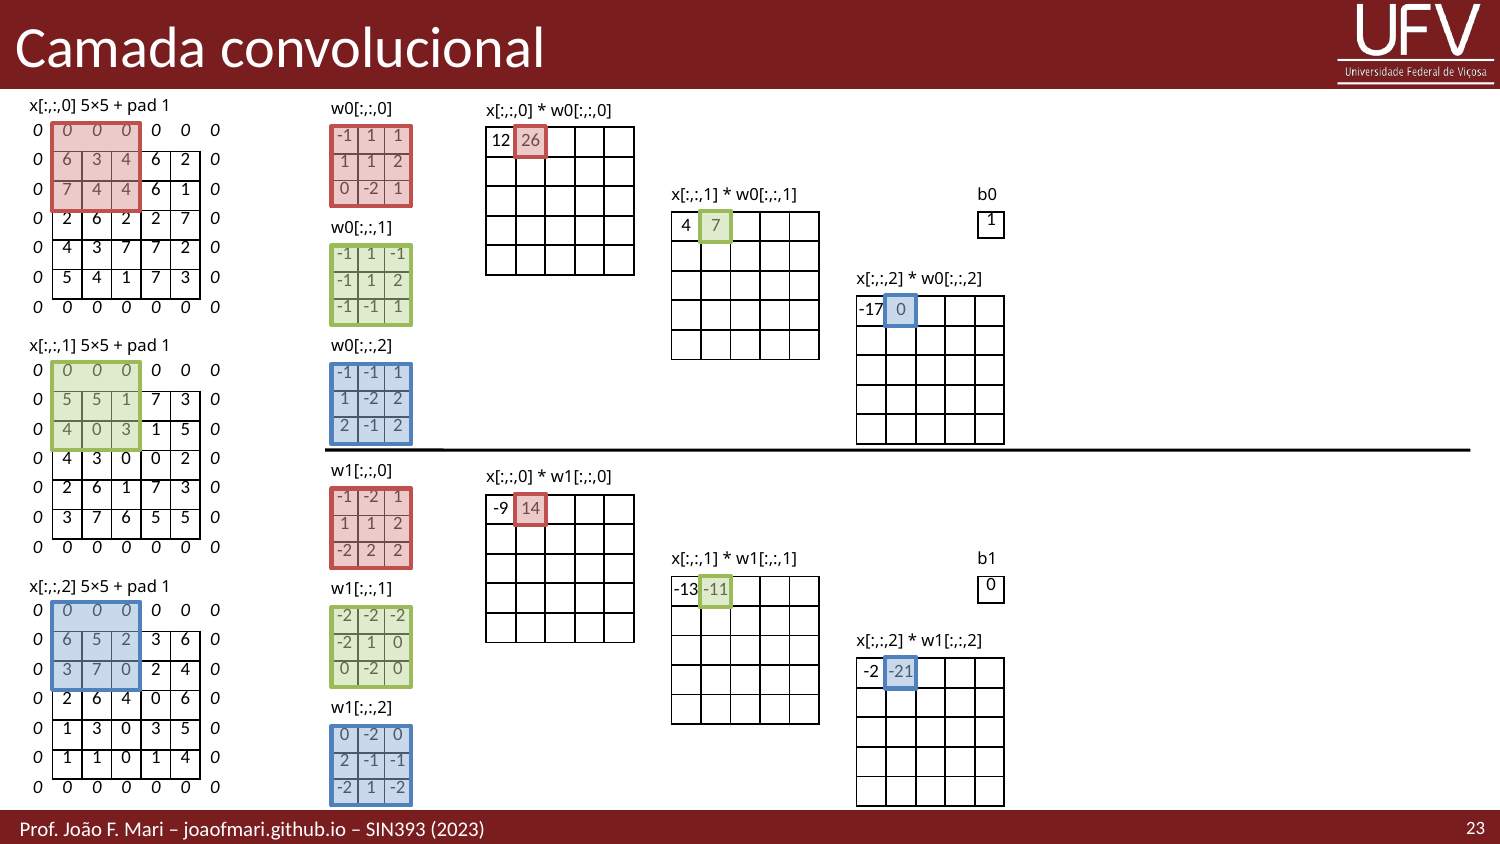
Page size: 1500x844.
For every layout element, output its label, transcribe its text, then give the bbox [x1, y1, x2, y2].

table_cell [672, 636, 700, 664]
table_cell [946, 748, 974, 776]
table_cell 0 [23, 299, 52, 329]
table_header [976, 297, 1003, 325]
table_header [672, 577, 693, 605]
table_header 0 [162, 122, 171, 151]
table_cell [976, 415, 1003, 443]
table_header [946, 659, 974, 687]
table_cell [546, 525, 574, 553]
table_cell 4 [53, 475, 81, 479]
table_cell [142, 751, 170, 778]
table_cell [976, 689, 1003, 716]
table_cell 5 [142, 510, 170, 538]
table_cell 0 [201, 211, 230, 240]
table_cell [672, 607, 700, 635]
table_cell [946, 327, 974, 354]
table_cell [917, 718, 944, 746]
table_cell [605, 525, 633, 553]
table_cell 0 [23, 480, 52, 510]
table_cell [976, 386, 1003, 413]
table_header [923, 659, 944, 687]
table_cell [487, 525, 515, 553]
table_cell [917, 689, 944, 716]
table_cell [761, 666, 789, 694]
table_cell 7 [142, 270, 170, 298]
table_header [923, 297, 944, 325]
table_cell 0 [111, 540, 141, 569]
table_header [738, 577, 759, 605]
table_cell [976, 356, 1003, 384]
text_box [854, 263, 1071, 333]
table_header 0 [171, 362, 200, 391]
table_header 0 [162, 602, 171, 631]
table_cell 0 [171, 540, 200, 569]
table_cell 3 [171, 270, 199, 298]
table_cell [917, 415, 944, 443]
table_cell 3 [83, 241, 111, 269]
table_cell 0 [201, 391, 230, 421]
table_cell 7 [142, 241, 170, 269]
footer Prof. João F. Mari – joaofmari.github.io – SIN393 (2023) [0, 812, 1034, 844]
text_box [27, 90, 244, 229]
table_cell 0 [23, 720, 52, 750]
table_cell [702, 248, 730, 270]
table_cell 3 [83, 721, 111, 749]
table_cell 0 [23, 510, 52, 539]
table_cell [672, 272, 700, 299]
table_cell 0 [52, 300, 82, 329]
table_cell 0 [201, 510, 230, 539]
table_cell 6 [162, 182, 170, 210]
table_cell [731, 301, 759, 329]
table_cell 7 [142, 481, 170, 509]
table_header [487, 496, 508, 523]
table_cell 0 [201, 421, 230, 451]
table_cell 4 [83, 270, 111, 298]
table_header 0 [200, 362, 230, 391]
table_cell [517, 246, 544, 274]
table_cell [517, 584, 544, 612]
table_cell 3 [162, 632, 170, 660]
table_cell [731, 636, 759, 664]
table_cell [917, 386, 944, 413]
table_cell 0 [201, 632, 230, 661]
table_cell 2 [53, 715, 81, 719]
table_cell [917, 356, 944, 384]
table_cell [887, 415, 915, 443]
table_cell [857, 689, 885, 716]
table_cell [946, 415, 974, 443]
table_header 12 [487, 128, 503, 156]
table_cell 1 [171, 182, 199, 210]
table_cell 3 [83, 475, 111, 479]
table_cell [487, 614, 515, 642]
table_cell [546, 158, 574, 185]
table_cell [576, 584, 603, 612]
table_cell 0 [111, 300, 141, 329]
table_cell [761, 695, 789, 723]
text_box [27, 330, 244, 468]
table_cell 0 [201, 691, 230, 720]
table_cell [672, 331, 700, 359]
table_cell 0 [200, 539, 230, 569]
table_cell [142, 721, 170, 749]
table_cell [887, 748, 915, 776]
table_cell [702, 666, 730, 694]
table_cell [517, 532, 544, 553]
table_cell 6 [171, 632, 199, 660]
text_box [316, 93, 1471, 821]
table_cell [946, 689, 974, 716]
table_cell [857, 356, 885, 384]
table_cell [857, 748, 885, 776]
table_cell 3 [171, 392, 199, 420]
table_cell [487, 246, 515, 274]
table_cell 1 [112, 481, 140, 509]
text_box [27, 570, 244, 707]
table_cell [976, 327, 1003, 354]
table_cell 7 [112, 241, 140, 269]
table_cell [605, 614, 633, 642]
table_cell 0 [141, 540, 171, 569]
table_cell 4 [53, 241, 81, 269]
table_cell 0 [23, 270, 52, 299]
table_header [556, 128, 574, 156]
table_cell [731, 666, 759, 694]
table_cell 0 [23, 691, 52, 720]
table_cell 0 [112, 721, 140, 749]
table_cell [761, 607, 789, 635]
table_cell 0 [201, 451, 230, 480]
table_cell 0 [23, 240, 52, 270]
table_cell 3 [53, 510, 81, 538]
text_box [976, 543, 1086, 573]
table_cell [171, 751, 199, 778]
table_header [857, 659, 878, 687]
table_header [946, 297, 974, 325]
table_cell 4 [112, 715, 140, 719]
table_cell 0 [171, 300, 200, 329]
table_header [761, 577, 789, 605]
table_header 0 [200, 122, 230, 151]
table_header [605, 128, 633, 156]
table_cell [790, 301, 818, 329]
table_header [761, 213, 789, 240]
table_cell 6 [171, 691, 199, 719]
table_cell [790, 331, 818, 359]
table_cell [546, 584, 574, 612]
table_cell 0 [141, 300, 171, 329]
table_cell 2 [142, 211, 170, 239]
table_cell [546, 555, 574, 582]
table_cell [487, 555, 515, 582]
table_header 0 [23, 362, 30, 391]
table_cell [83, 751, 111, 778]
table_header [738, 213, 759, 240]
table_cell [517, 555, 544, 582]
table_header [605, 496, 633, 523]
table_cell 0 [201, 270, 230, 299]
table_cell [887, 777, 915, 805]
table_cell 6 [83, 715, 111, 719]
slide_number 23 [1328, 811, 1500, 844]
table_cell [576, 614, 603, 642]
table_header 0 [23, 602, 30, 632]
table_cell 0 [23, 539, 52, 569]
table_cell 2 [53, 481, 81, 509]
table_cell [946, 777, 974, 805]
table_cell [887, 695, 915, 716]
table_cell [790, 666, 818, 694]
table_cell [672, 666, 700, 694]
table_cell 0 [82, 540, 111, 569]
table_cell [576, 246, 603, 274]
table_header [979, 577, 1003, 602]
table_cell 0 [142, 691, 170, 719]
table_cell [857, 386, 885, 413]
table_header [857, 297, 878, 325]
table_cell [761, 331, 789, 359]
table_cell 0 [23, 451, 52, 480]
table_cell 5 [171, 510, 199, 538]
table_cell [761, 272, 789, 299]
table_header 0 [162, 362, 171, 391]
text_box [976, 179, 1086, 209]
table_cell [857, 777, 885, 805]
table_cell 6 [162, 152, 170, 180]
table_cell [605, 246, 633, 274]
table_cell 1 [112, 270, 140, 298]
table_cell [605, 217, 633, 244]
table_cell 3 [171, 481, 199, 509]
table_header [672, 213, 693, 240]
table_cell 0 [23, 661, 30, 691]
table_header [790, 213, 818, 240]
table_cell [731, 272, 759, 299]
table_cell 7 [171, 211, 199, 239]
title Camada convolucional [0, 0, 1500, 89]
table_cell 2 [171, 451, 199, 479]
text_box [669, 543, 886, 614]
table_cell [976, 777, 1003, 805]
table_cell 0 [23, 151, 30, 181]
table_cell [917, 327, 944, 354]
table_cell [887, 386, 915, 413]
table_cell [731, 695, 759, 723]
table_cell [546, 187, 574, 215]
table_cell [576, 158, 603, 185]
table_cell 2 [162, 662, 170, 690]
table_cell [546, 614, 574, 642]
table_cell 0 [23, 391, 30, 421]
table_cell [790, 607, 818, 635]
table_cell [976, 748, 1003, 776]
table_cell 2 [171, 152, 199, 180]
table_cell [487, 158, 515, 185]
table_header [552, 496, 574, 523]
table_cell 5 [171, 422, 199, 450]
table_cell 0 [52, 540, 82, 569]
table_cell [605, 158, 633, 185]
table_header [976, 659, 1003, 687]
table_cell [917, 748, 944, 776]
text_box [669, 179, 886, 248]
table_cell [517, 614, 544, 642]
table_cell 0 [112, 475, 140, 479]
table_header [979, 213, 1003, 237]
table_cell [702, 301, 730, 329]
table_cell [946, 356, 974, 384]
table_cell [887, 333, 915, 354]
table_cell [731, 607, 759, 635]
table_cell 5 [53, 270, 81, 298]
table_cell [171, 721, 199, 749]
table_cell 4 [171, 662, 199, 690]
table_cell 0 [201, 181, 230, 211]
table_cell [605, 584, 633, 612]
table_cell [761, 301, 789, 329]
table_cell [23, 720, 230, 809]
table_cell 0 [142, 451, 170, 479]
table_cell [790, 272, 818, 299]
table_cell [790, 636, 818, 664]
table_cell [857, 718, 885, 746]
table_cell 6 [83, 481, 111, 509]
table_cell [605, 555, 633, 582]
table_cell 0 [23, 632, 30, 661]
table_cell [946, 386, 974, 413]
table_cell 7 [162, 392, 170, 420]
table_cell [487, 584, 515, 612]
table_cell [702, 695, 730, 723]
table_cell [53, 751, 81, 778]
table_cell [672, 242, 700, 270]
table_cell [576, 555, 603, 582]
table_cell 0 [23, 181, 30, 211]
table_cell 0 [23, 421, 30, 451]
table_header 0 [200, 602, 230, 632]
table_cell 0 [82, 300, 111, 329]
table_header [790, 577, 818, 605]
table_cell 7 [83, 510, 111, 538]
table_cell 0 [201, 151, 230, 181]
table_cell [857, 415, 885, 443]
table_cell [976, 718, 1003, 746]
table_header 0 [23, 122, 30, 151]
table_cell 6 [112, 510, 140, 538]
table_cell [112, 751, 140, 778]
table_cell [761, 242, 789, 270]
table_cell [887, 356, 915, 384]
table_cell [605, 187, 633, 215]
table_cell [702, 614, 730, 635]
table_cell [672, 695, 700, 723]
table_cell [576, 187, 603, 215]
table_cell [576, 217, 603, 244]
table_cell [517, 187, 544, 211]
table_cell [517, 171, 544, 185]
table_header 0 [171, 602, 200, 631]
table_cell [857, 327, 885, 354]
table_cell 1 [53, 721, 81, 749]
table_cell 2 [171, 241, 199, 269]
table_cell [546, 246, 574, 274]
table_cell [672, 301, 700, 329]
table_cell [702, 331, 730, 359]
table_cell 1 [162, 422, 170, 450]
table_cell 0 [201, 480, 230, 510]
table_cell 0 [200, 299, 230, 329]
table_cell 0 [201, 240, 230, 270]
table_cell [790, 242, 818, 270]
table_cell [702, 636, 730, 664]
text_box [854, 625, 1071, 695]
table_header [576, 496, 603, 523]
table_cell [576, 525, 603, 553]
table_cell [790, 695, 818, 723]
table_header 0 [171, 122, 200, 151]
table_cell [731, 242, 759, 270]
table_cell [887, 718, 915, 746]
table_cell 0 [23, 211, 52, 240]
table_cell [917, 777, 944, 805]
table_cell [946, 718, 974, 746]
table_cell [487, 187, 515, 211]
table_header [576, 128, 603, 156]
table_cell [546, 217, 574, 244]
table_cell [731, 331, 759, 359]
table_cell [702, 272, 730, 299]
table_cell 0 [201, 661, 230, 691]
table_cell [761, 636, 789, 664]
